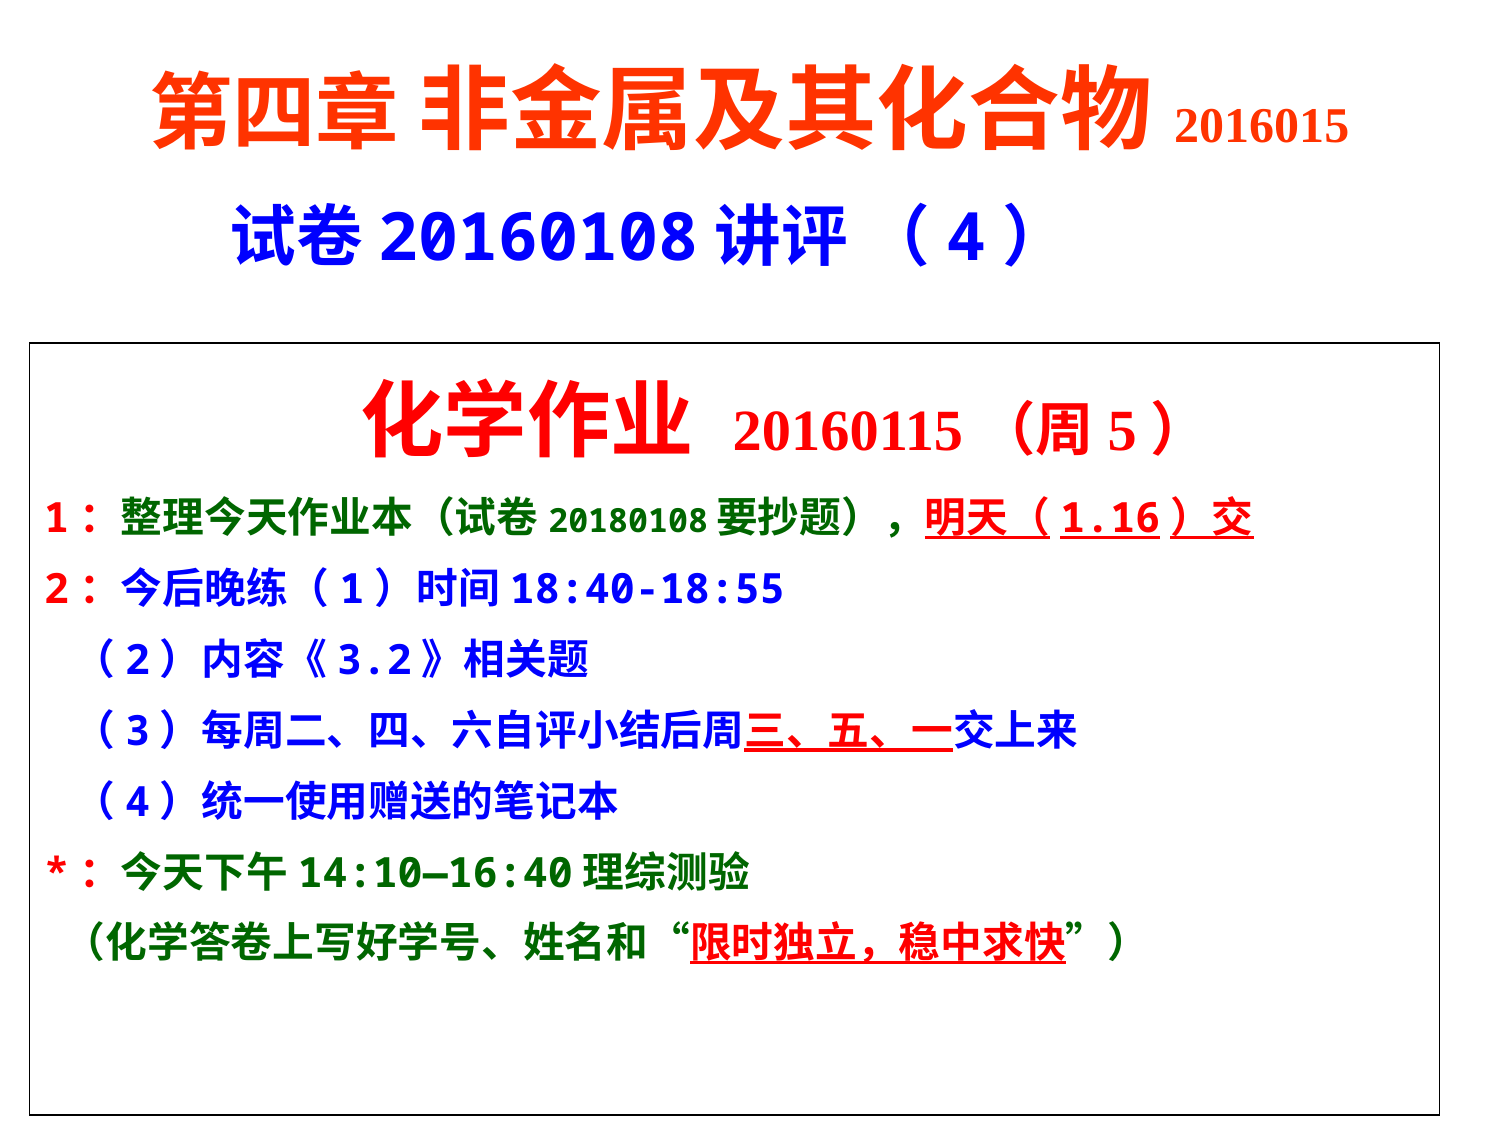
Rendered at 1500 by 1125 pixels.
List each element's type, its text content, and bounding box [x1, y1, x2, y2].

text_box 第四章 非金属及其化合物2016015 试卷20160108讲评 （4） [76, 43, 1436, 282]
text_box 化学作业 20160115（周5） 1：整理今天作业本（试卷20180108要抄题），明天（1.16）交 2：今后晚练（1）时间18:40-18:55 （2）内容《3.2》相关题 （3）每周二、四、六自评小结后周三、五、一交上来 （4）统一使用赠送的笔记本 *：今天下午14:10—16:40理综测验 （化学答卷上写好学号、姓名和“限时独立，稳中求快”） [29, 342, 1440, 1116]
